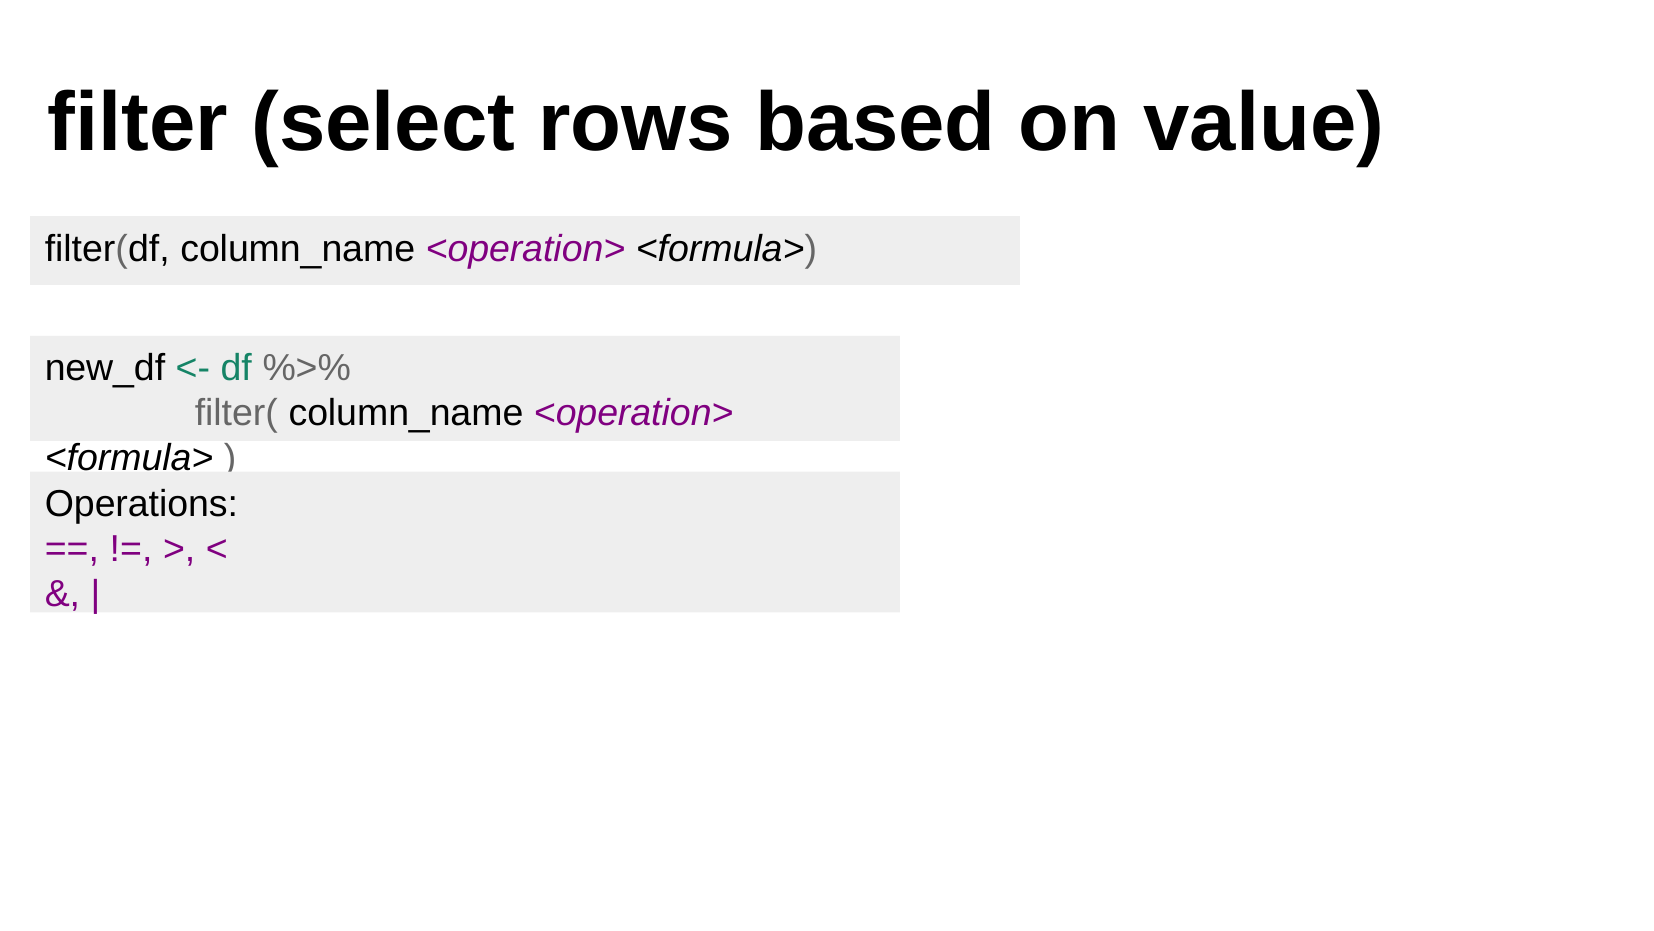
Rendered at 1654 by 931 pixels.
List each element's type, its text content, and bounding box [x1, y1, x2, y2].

text_box new_df <- df %>% filter( column_name <operation> <formula> ) [30, 335, 900, 441]
text_box Operations: ==, !=, >, < &, | [30, 471, 900, 613]
text_box filter(df, column_name <operation> <formula>) [30, 216, 1020, 285]
text_box filter (select rows based on value) [33, 59, 1560, 180]
